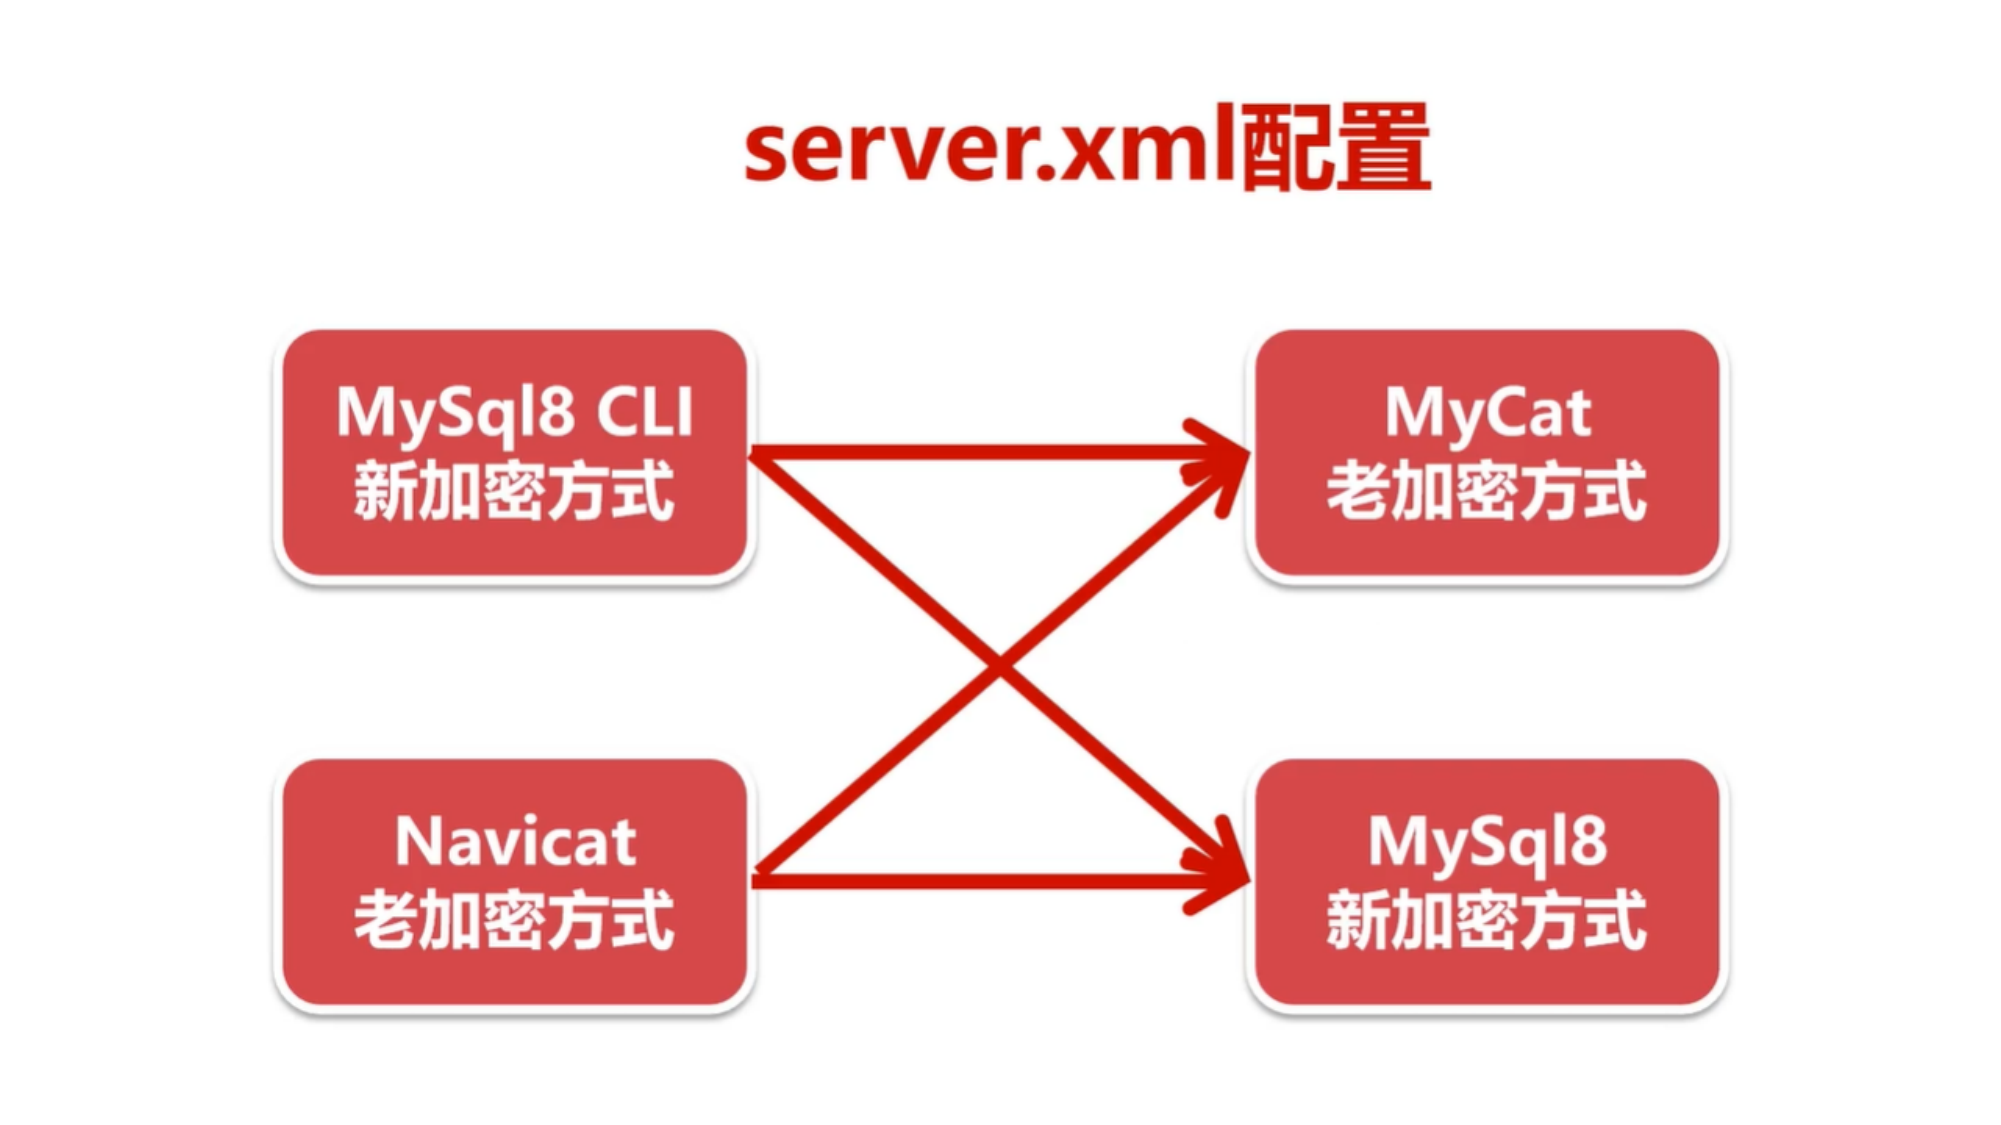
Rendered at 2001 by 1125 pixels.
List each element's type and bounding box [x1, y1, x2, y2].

picture [238, 80, 1761, 1045]
